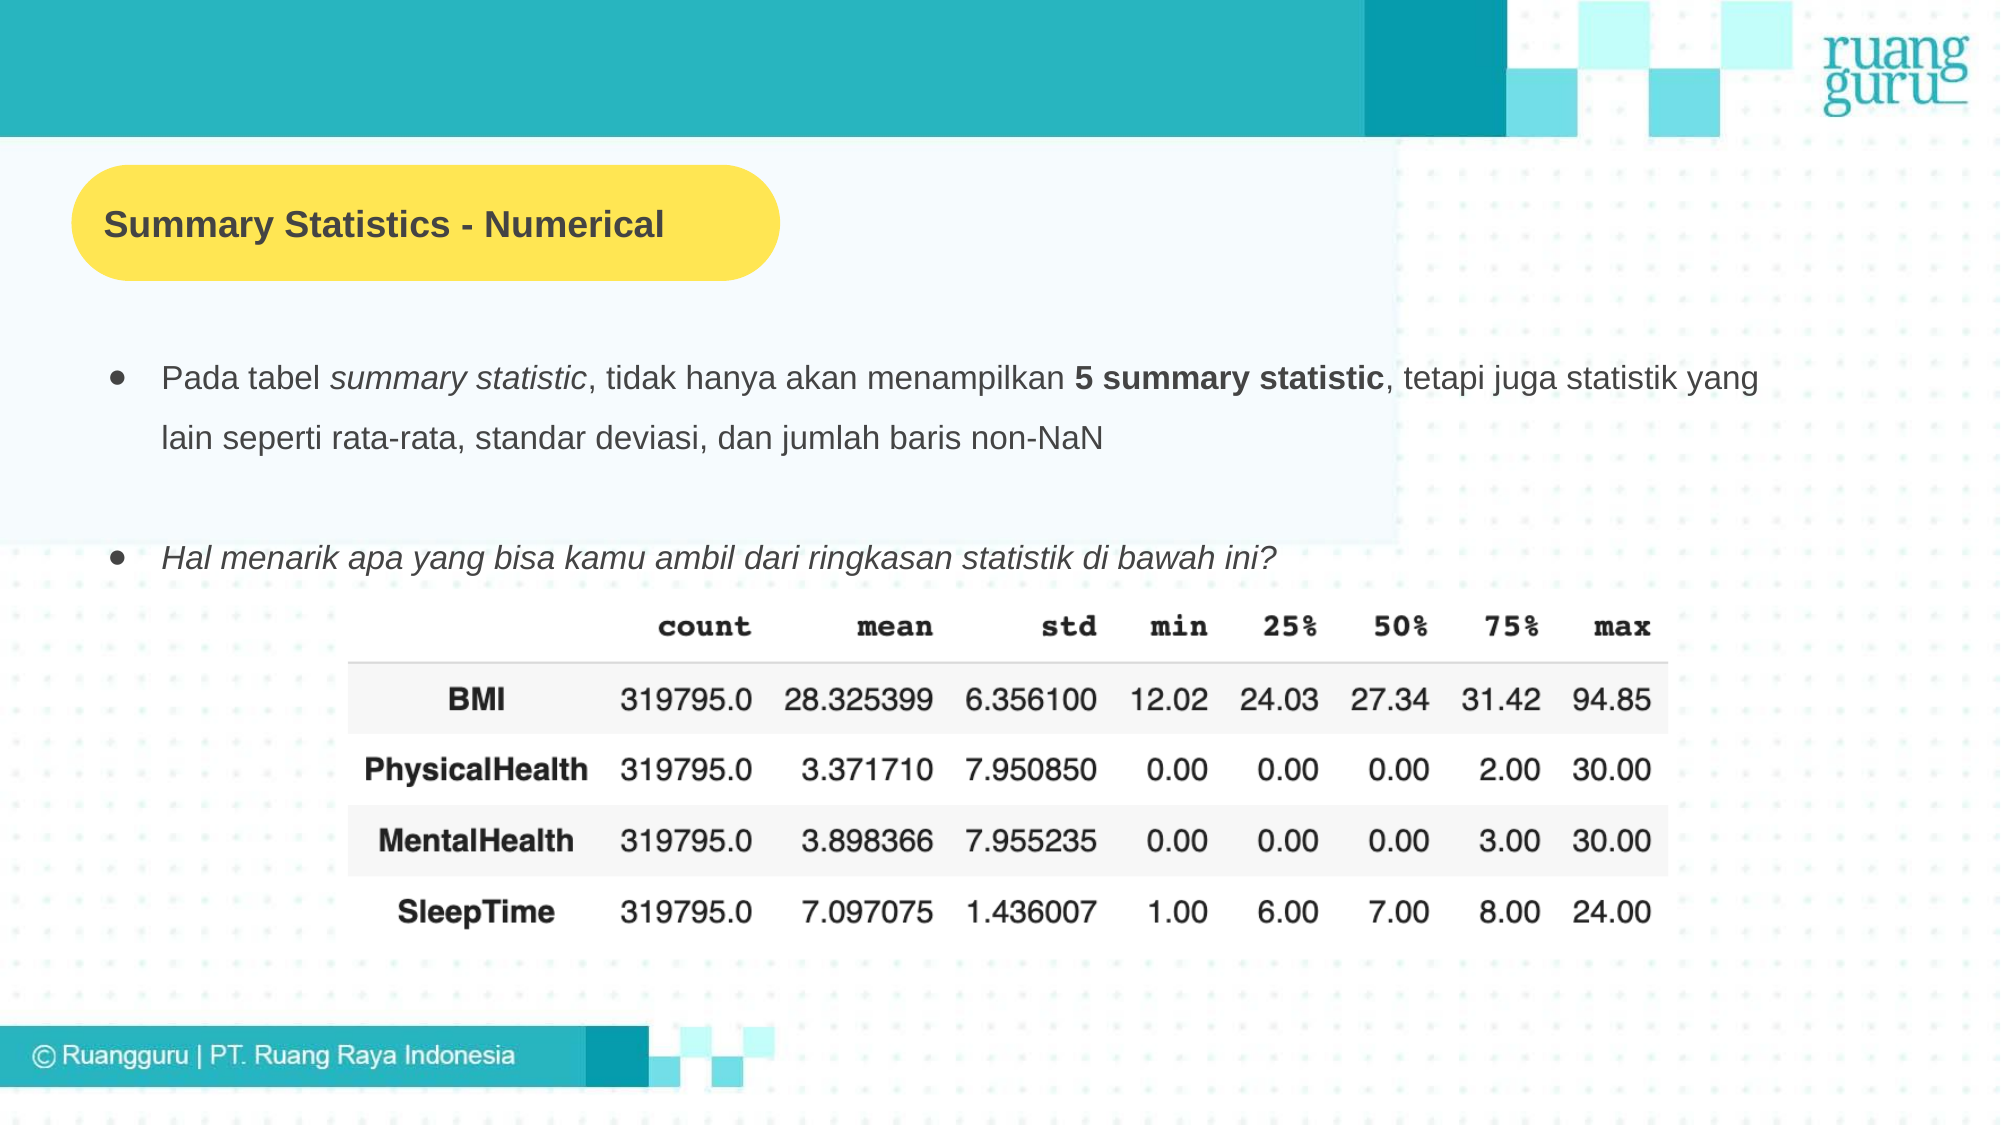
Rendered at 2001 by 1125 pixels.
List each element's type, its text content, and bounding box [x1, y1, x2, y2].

picture [0, 0, 2001, 1125]
text_box Pada tabel summary statistic, tidak hanya akan menampilkan 5 summary statistic, tetapi juga statistik yang lain seperti rata-rata, standar deviasi, dan jumlah baris non-NaN Hal menarik apa yang bisa kamu ambil dari ringkasan statistik di bawah ini? [71, 328, 1834, 633]
text_box Summary Statistics - Numerical [71, 164, 781, 281]
